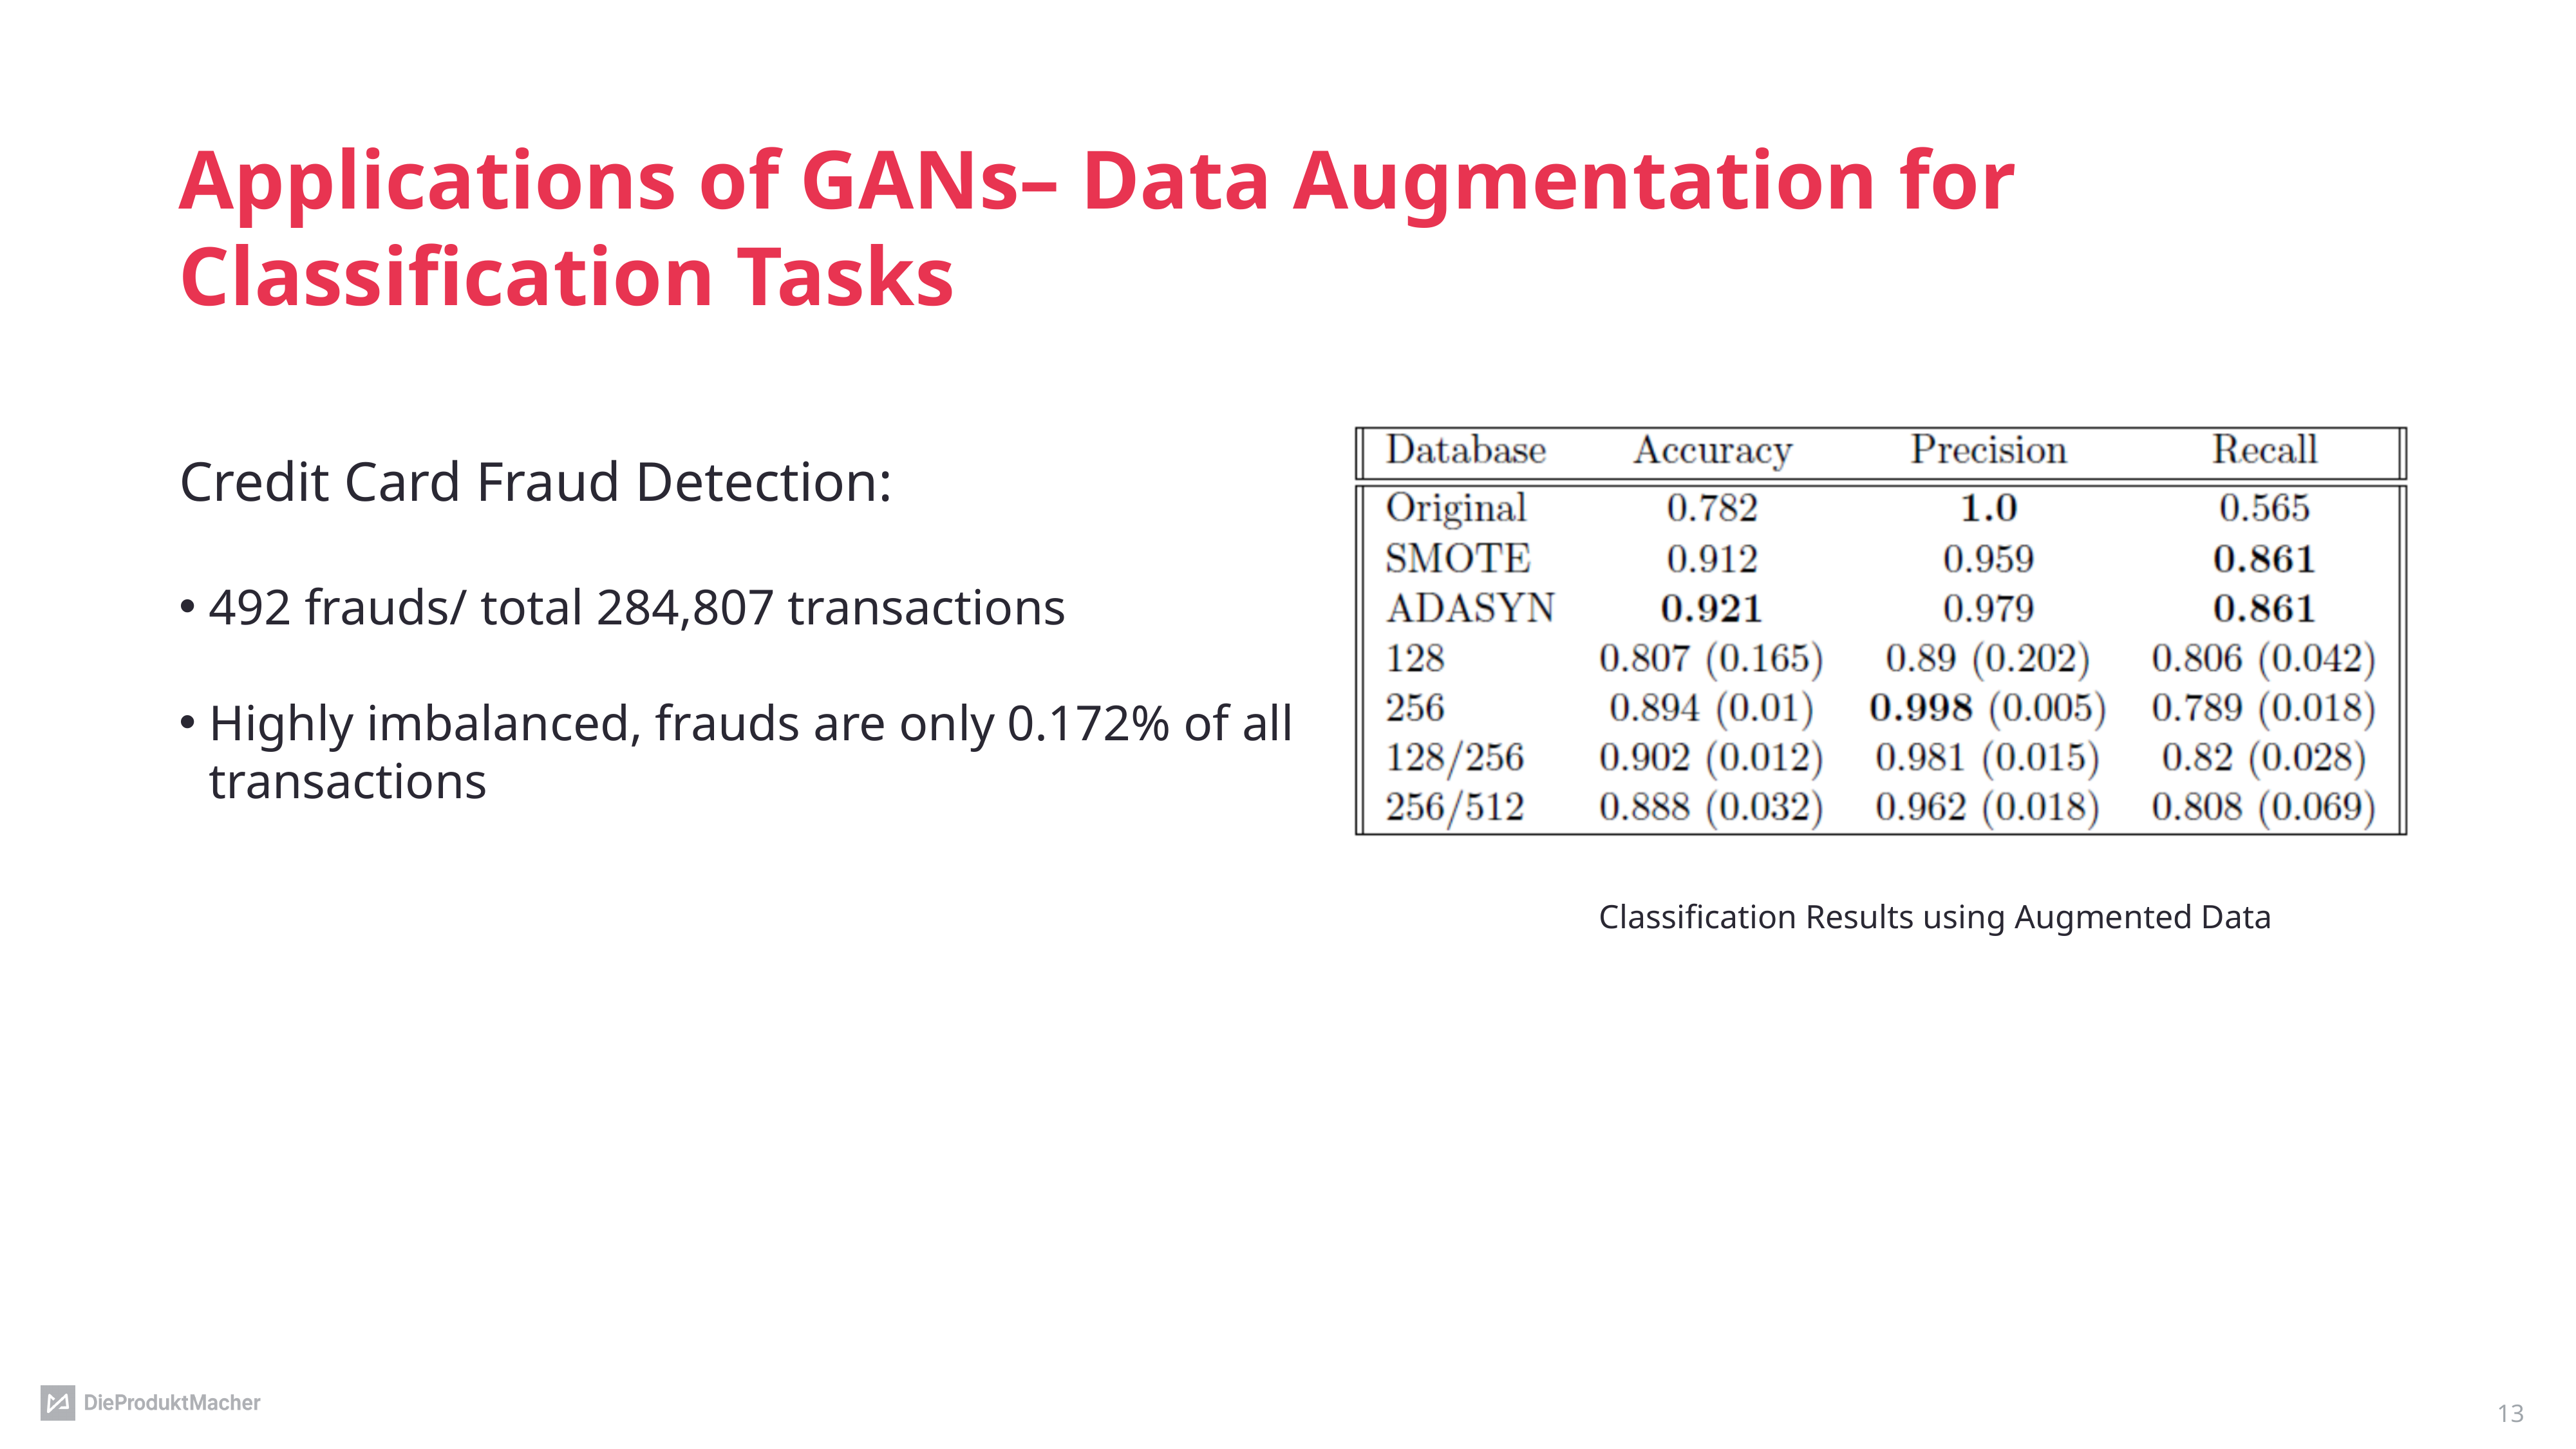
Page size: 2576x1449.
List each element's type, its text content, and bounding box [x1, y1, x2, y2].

text_box Credit Card Fraud Detection: 492 frauds/ total 284,807 transactions Highly imbalanced, frauds are only 0.172% of all transactions [169, 442, 1326, 813]
picture [1335, 406, 2430, 854]
title Applications of GANs– Data Augmentation for Classification Tasks [169, 123, 2352, 276]
text_box Classification Results using Augmented Data [1590, 891, 2299, 940]
